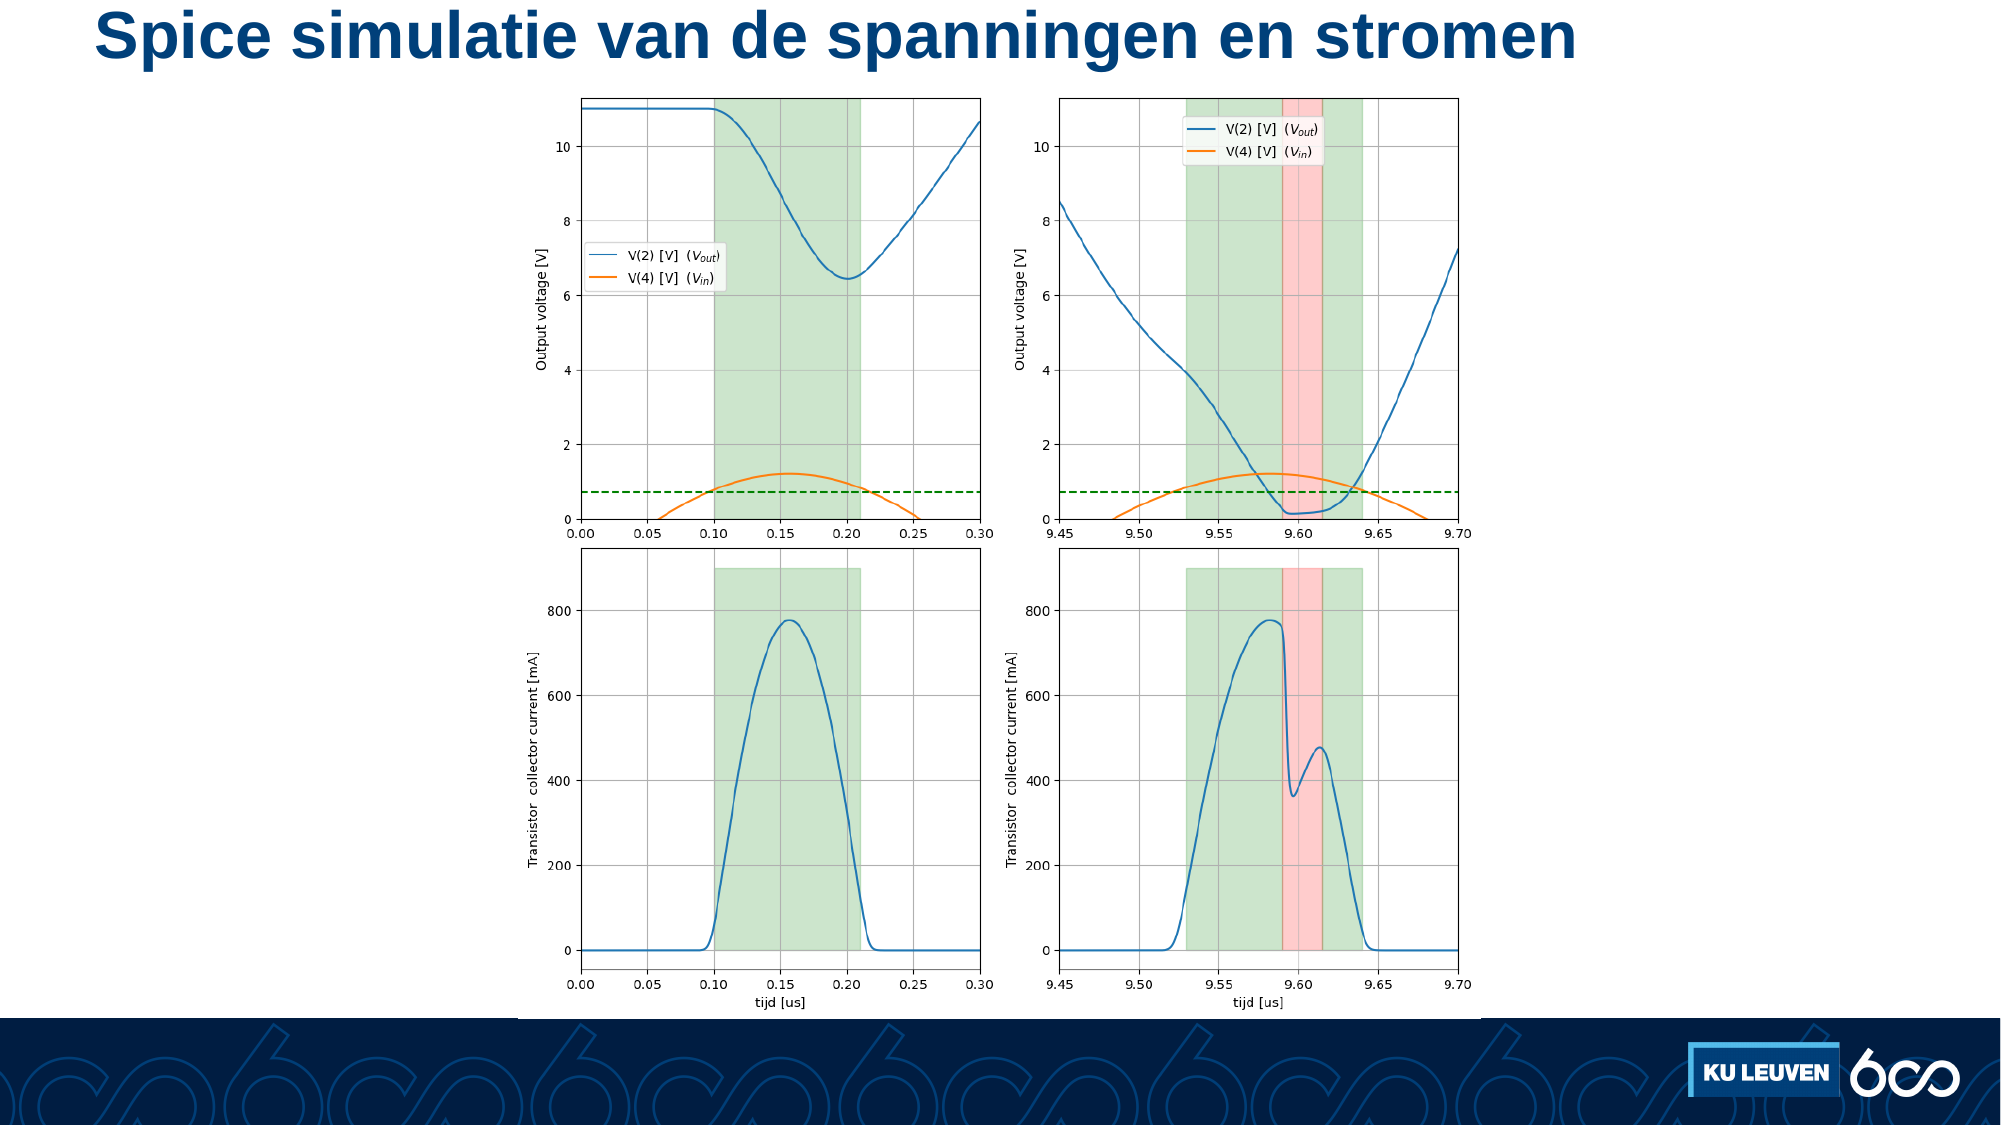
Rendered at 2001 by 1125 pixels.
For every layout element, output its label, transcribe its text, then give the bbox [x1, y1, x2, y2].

title Spice simulatie van de spanningen en stromen [94, 0, 1906, 108]
picture [0, 88, 2001, 1125]
